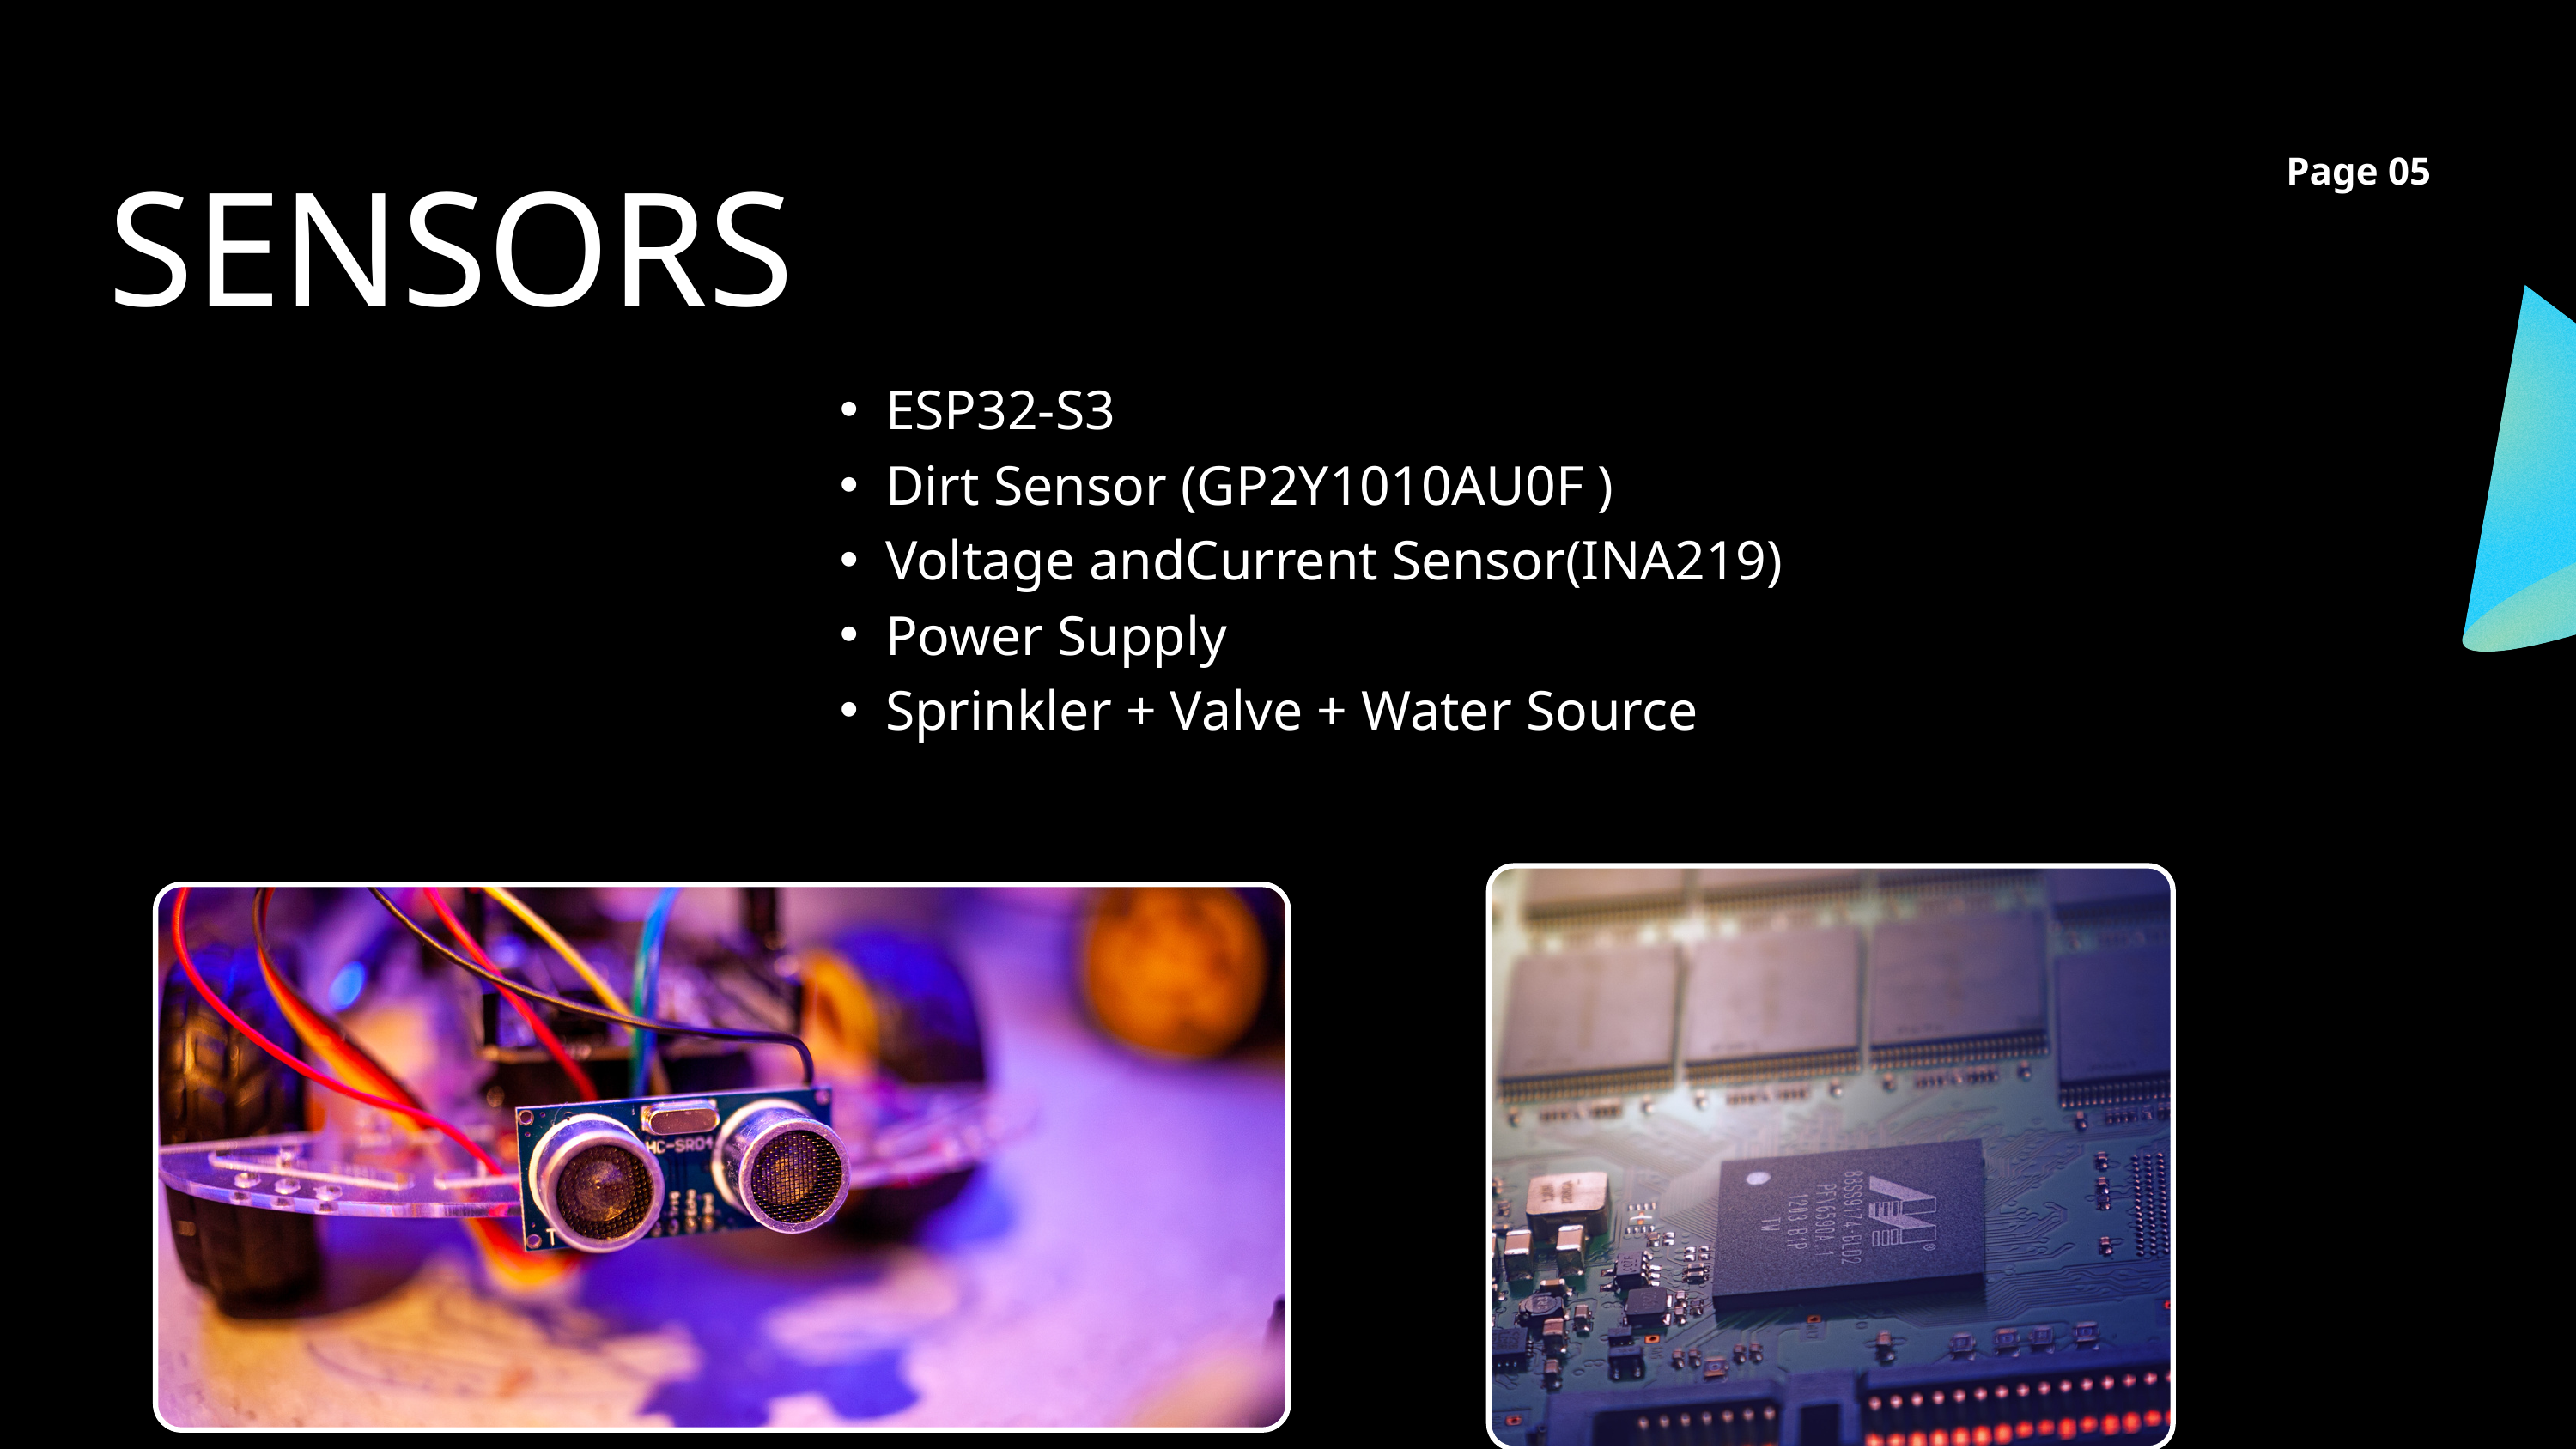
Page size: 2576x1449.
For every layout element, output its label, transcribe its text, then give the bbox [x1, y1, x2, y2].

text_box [155, 884, 1289, 1430]
text_box [2454, 284, 2576, 365]
text_box Page 05 [2243, 139, 2432, 192]
text_box SENSORS [107, 132, 1108, 337]
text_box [1488, 865, 2173, 1449]
text_box ESP32-S3 Dirt Sensor (GP2Y1010AU0F ) Voltage andCurrent Sensor(INA219) Power Supply Sprinkler + Valve + Water Source [793, 365, 2576, 892]
